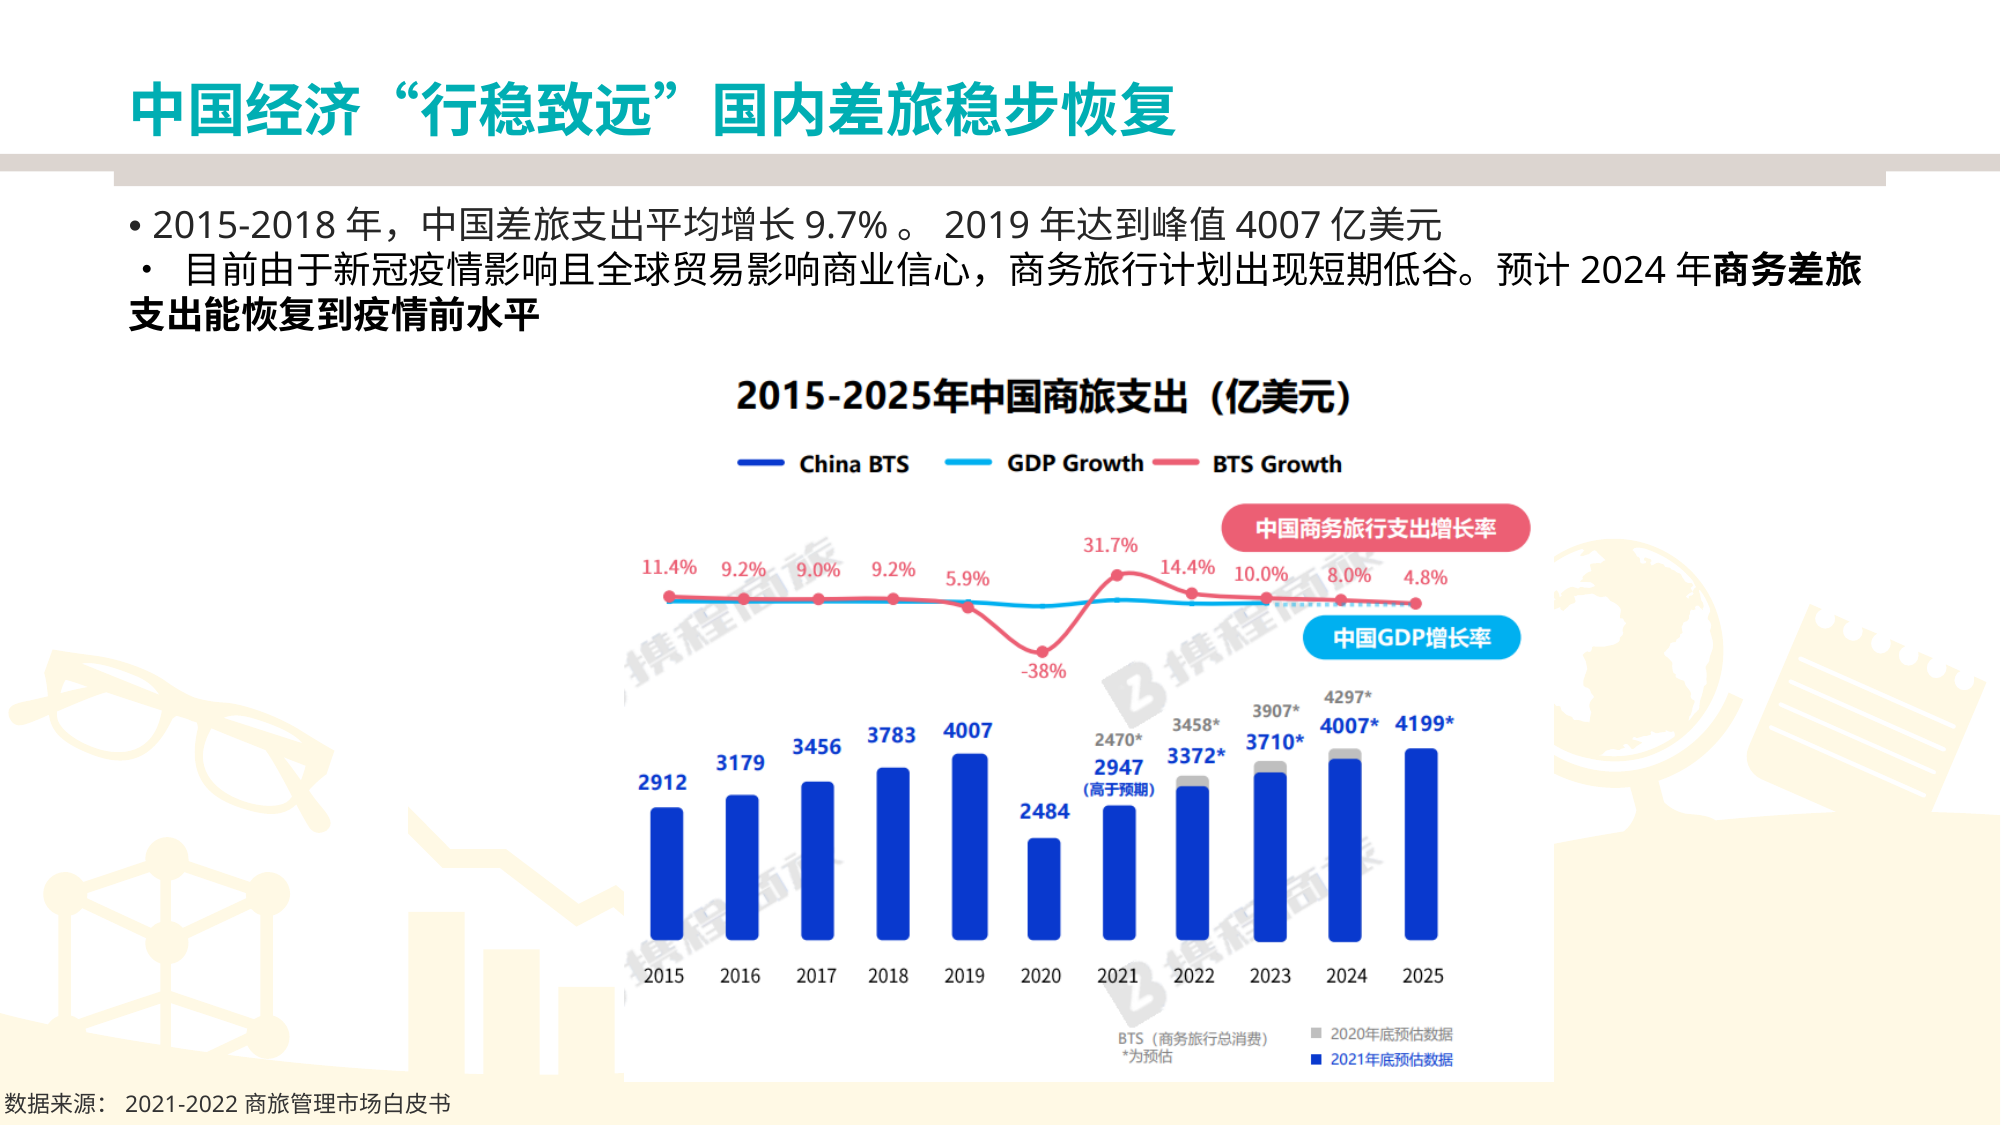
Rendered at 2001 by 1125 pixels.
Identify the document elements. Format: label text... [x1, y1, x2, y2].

text_box • 2015-2018年，中国差旅支出平均增长9.7%。2019年达到峰值4007亿美元 • 目前由于新冠疫情影响且全球贸易影响商业信心，商务旅行计划出现短期低谷。预计2024年商务差旅支出能恢复到疫情前水平 [114, 193, 1887, 344]
picture [624, 343, 1554, 1082]
text_box 数据来源：2021-2022商旅管理市场白皮书 [0, 1082, 466, 1125]
title 中国经济“行稳致远”国内差旅稳步恢复 [114, 0, 1937, 152]
